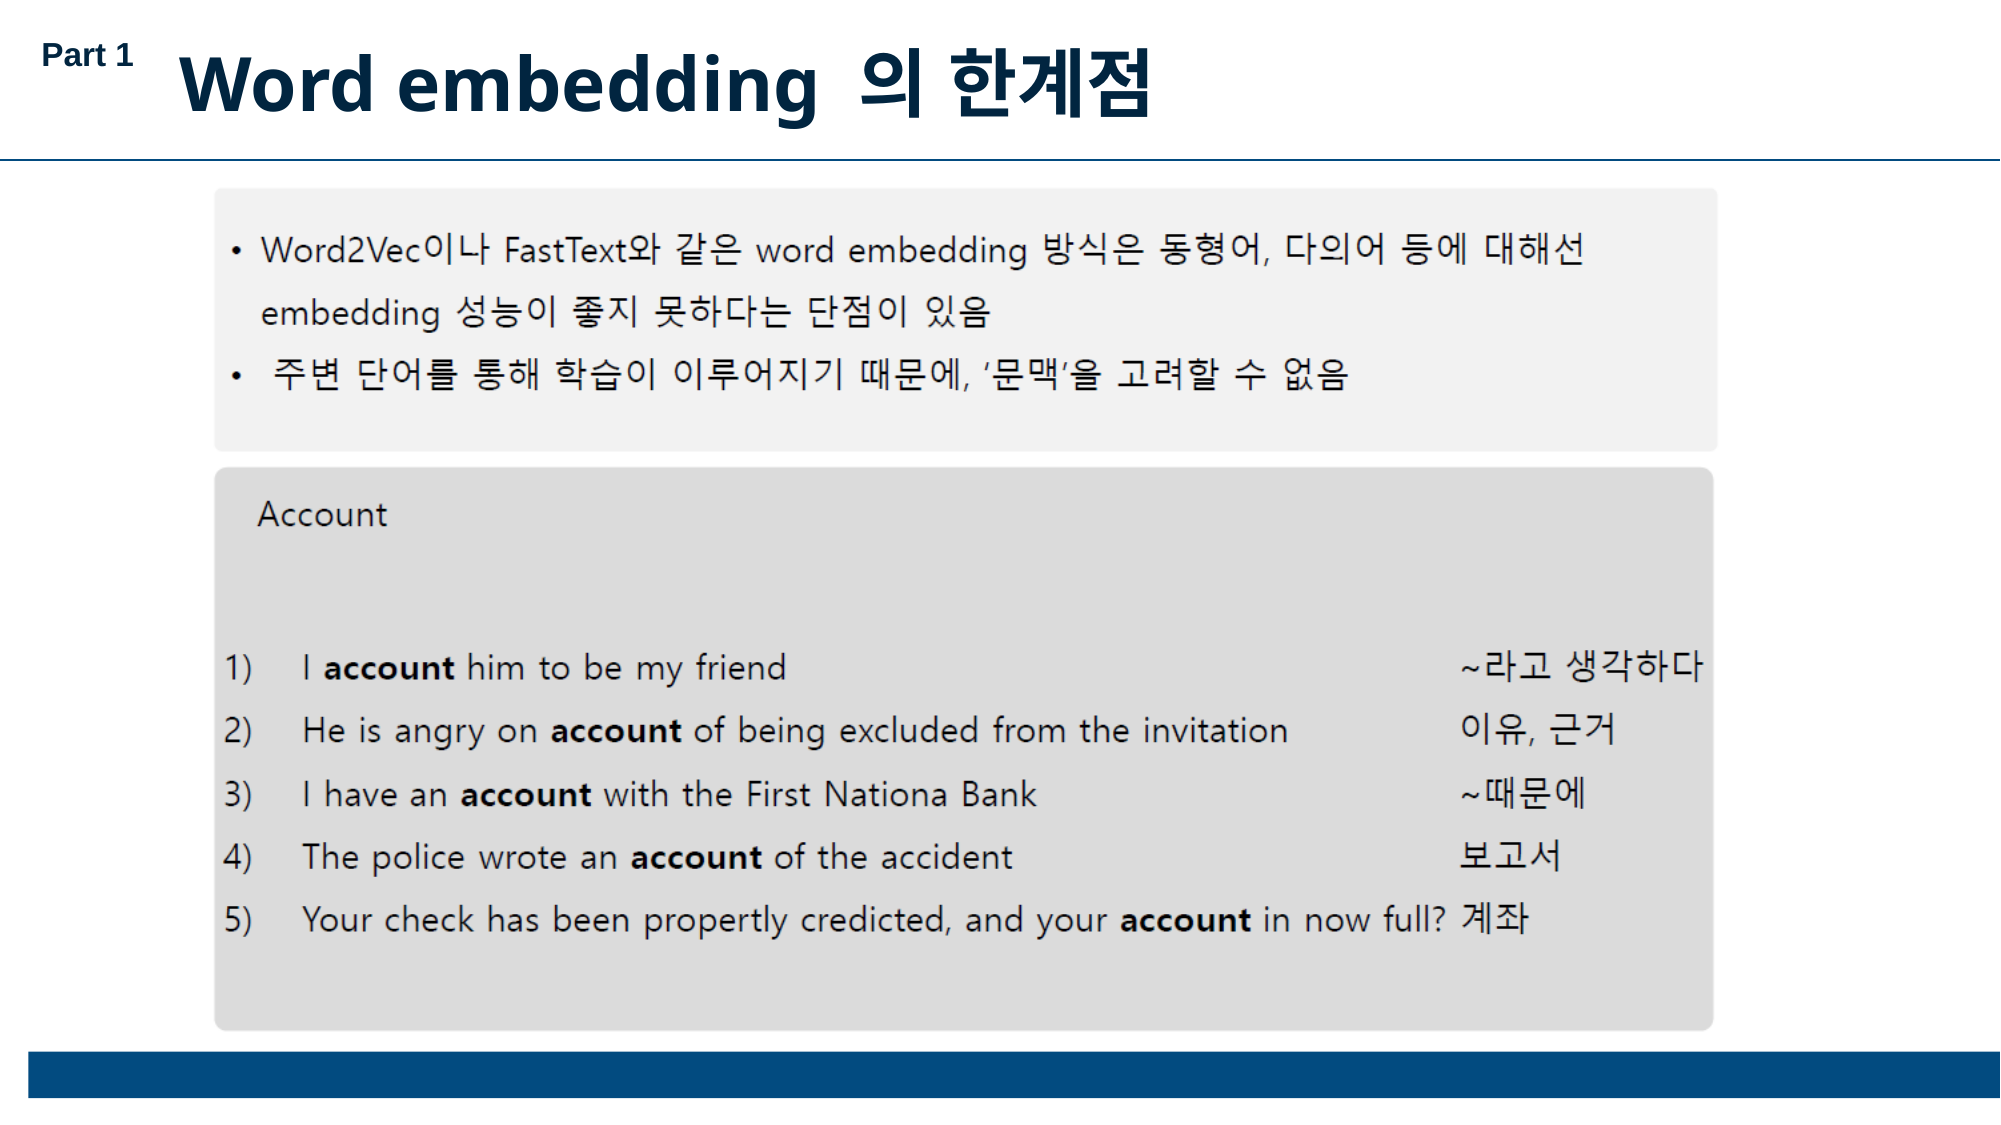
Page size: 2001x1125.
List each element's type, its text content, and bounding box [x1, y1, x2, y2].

text_box Word embedding 의 한계점 [165, 28, 1337, 134]
text_box Part 1 [26, 26, 165, 81]
picture [210, 185, 1721, 1037]
